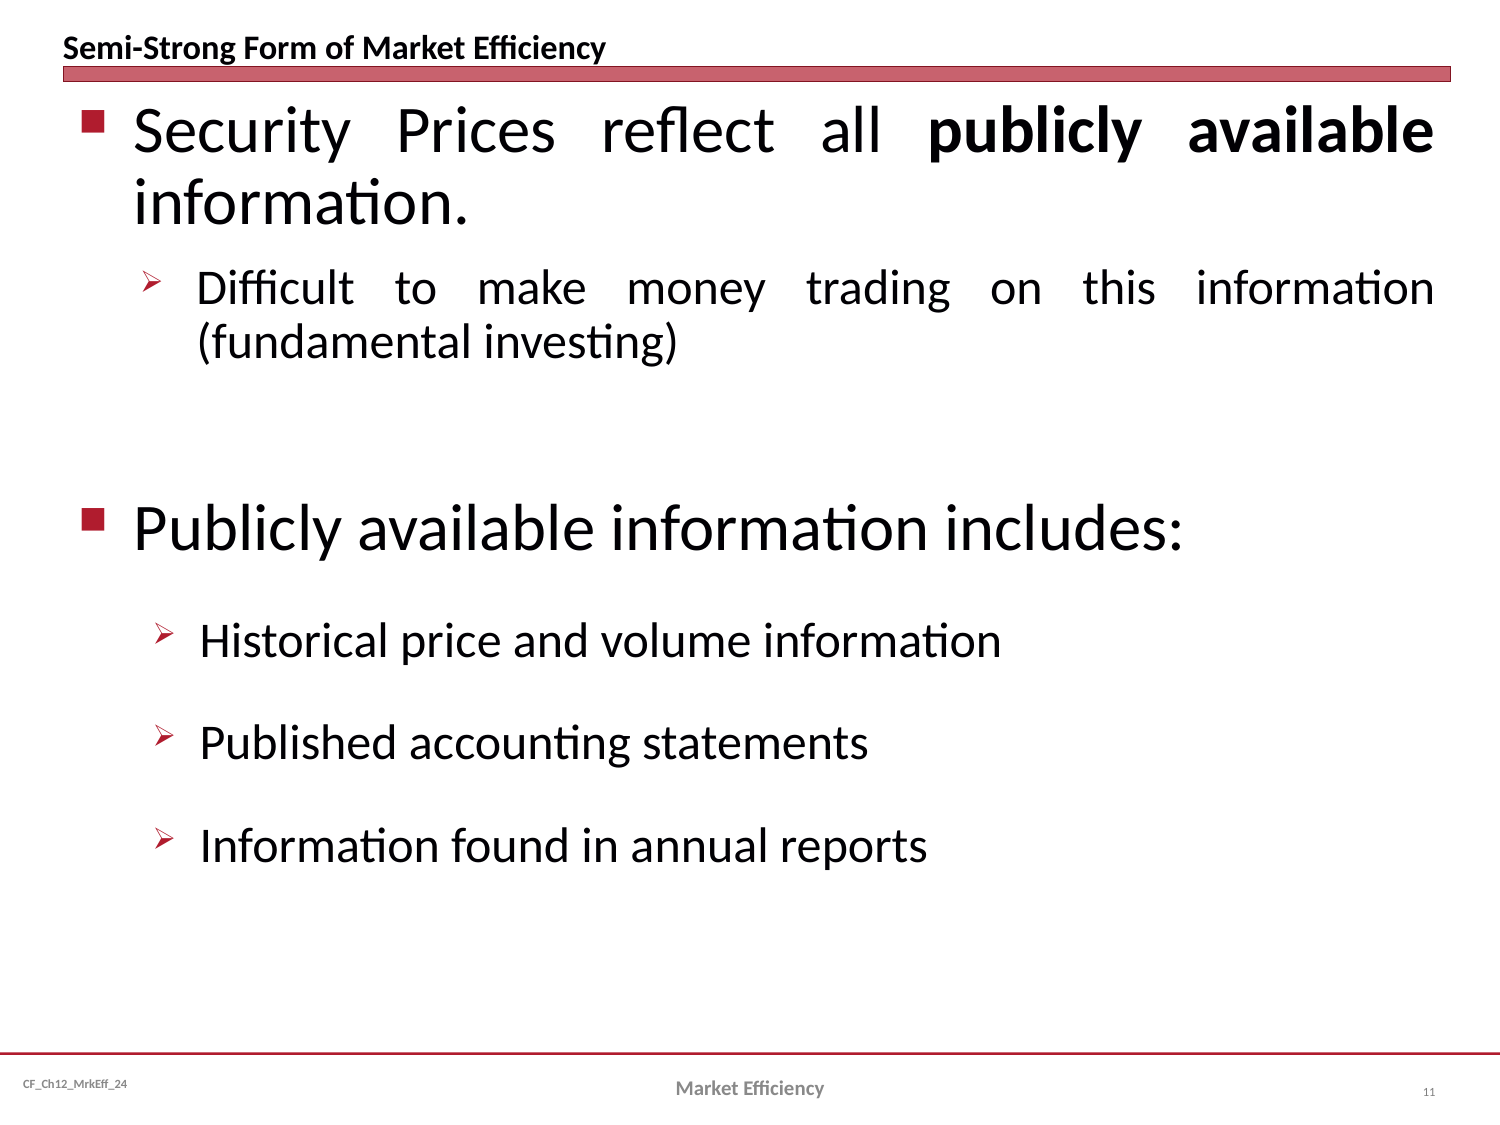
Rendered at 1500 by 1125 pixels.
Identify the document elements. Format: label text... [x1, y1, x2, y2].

title Semi-Strong Form of Market Efficiency [62, 6, 1451, 67]
list Security Prices reflect all publicly available information. Difficult to make money trading on this information (fundamental investing) Publicly available information includes: Historical price and volume information Published accounting statements Information found in annual reports [63, 87, 1451, 1041]
slide_number 11 [1375, 1061, 1451, 1122]
footer Market Efficiency [512, 1056, 988, 1117]
